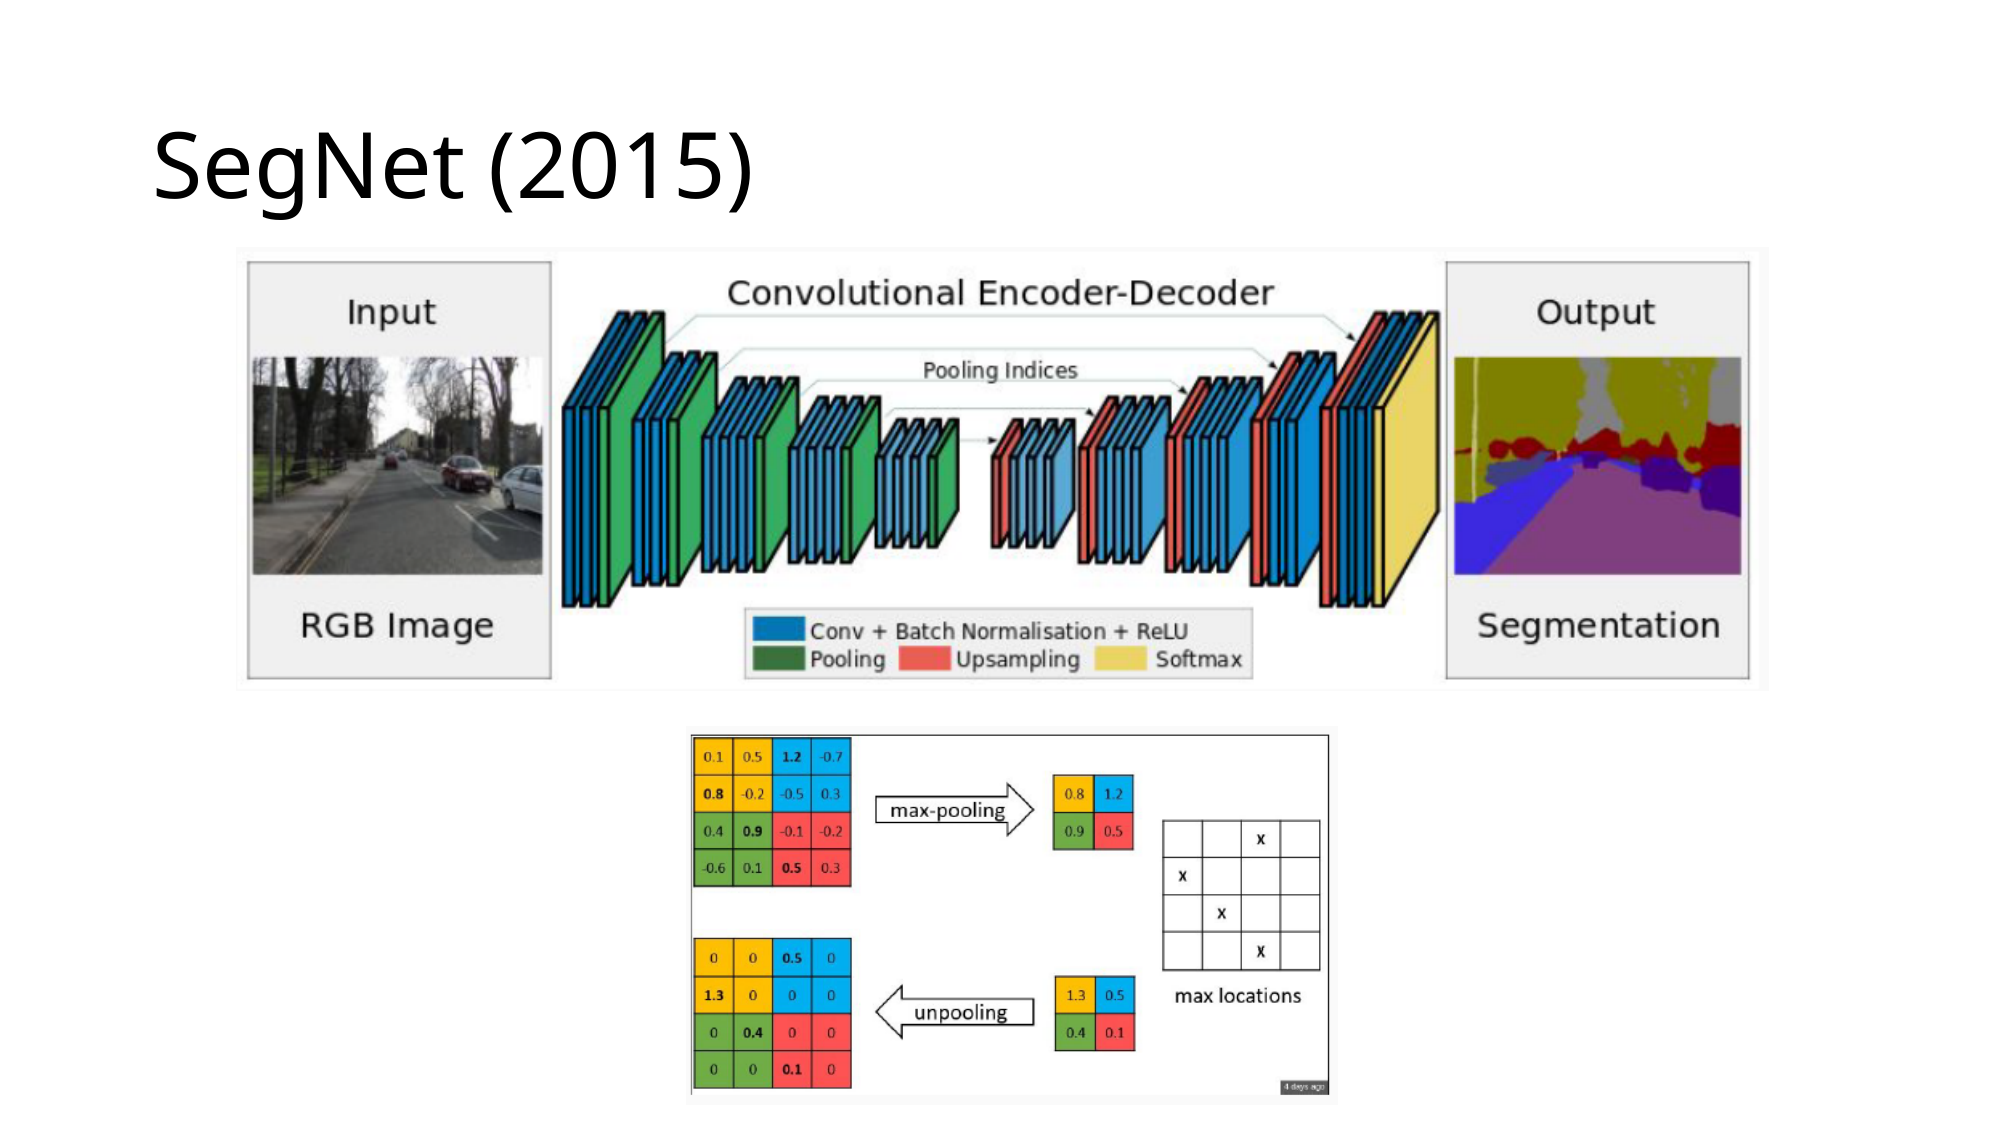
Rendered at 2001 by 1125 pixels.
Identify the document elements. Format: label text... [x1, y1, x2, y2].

picture [686, 726, 1338, 1105]
picture [236, 247, 1770, 691]
title SegNet (2015) [137, 59, 1863, 278]
